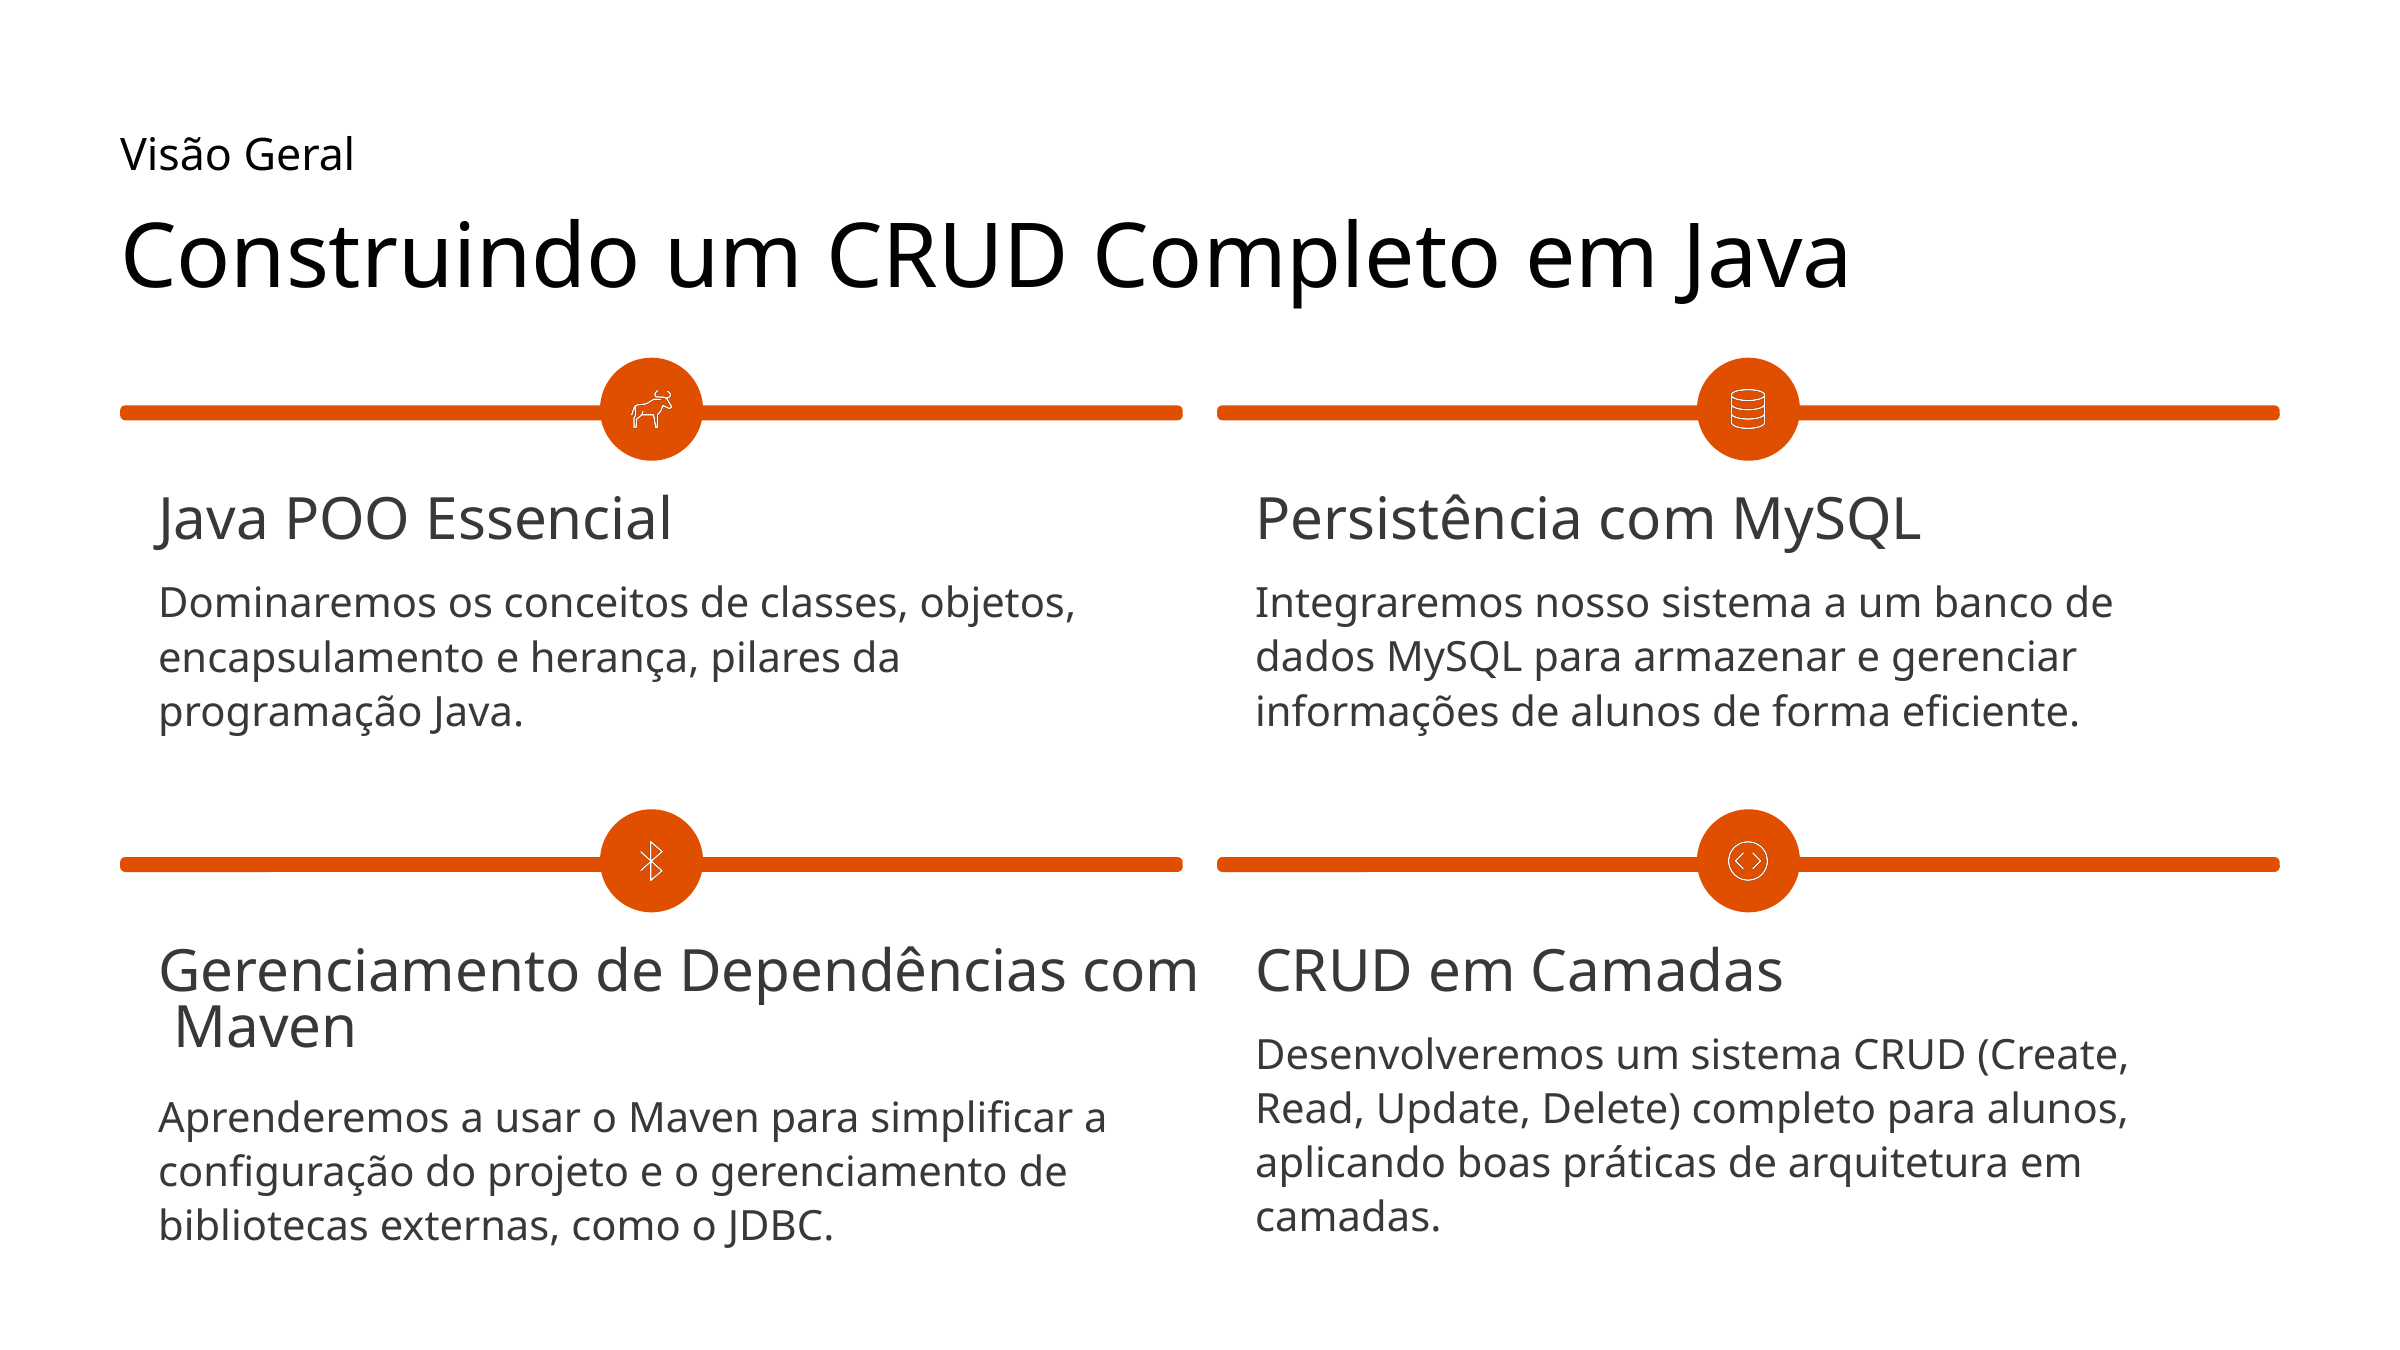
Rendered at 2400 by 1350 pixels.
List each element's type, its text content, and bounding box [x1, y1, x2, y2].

text_box Java POO Essencial [158, 495, 609, 552]
text_box Desenvolveremos um sistema CRUD (Create, Read, Update, Delete) completo para alunos, aplicando boas práticas de arquitetura em camadas. [1255, 1023, 2242, 1189]
text_box Gerenciamento de Dependências com Maven [158, 946, 1056, 1003]
text_box [1696, 357, 1801, 461]
text_box [600, 809, 704, 913]
text_box [703, 857, 1183, 872]
text_box Construindo um CRUD Completo em Java [120, 193, 1779, 307]
picture [1727, 387, 1770, 431]
picture [630, 387, 673, 431]
text_box [1217, 857, 1697, 873]
text_box [600, 357, 704, 461]
text_box CRUD em Camadas [1255, 946, 1706, 1003]
text_box [1799, 405, 2280, 421]
text_box Dominaremos os conceitos de classes, objetos, encapsulamento e herança, pilares da programação Java. [158, 572, 1145, 682]
text_box Persistência com MySQL [1255, 495, 1747, 552]
text_box Aprenderemos a usar o Maven para simplificar a configuração do projeto e o gerenciamento de bibliotecas externas, como o JDBC. [158, 1086, 1145, 1252]
text_box [1217, 419, 2280, 775]
text_box [1799, 857, 2280, 872]
text_box Visão Geral [120, 123, 571, 180]
text_box [702, 405, 1183, 421]
text_box [1217, 871, 2280, 1227]
text_box Integraremos nosso sistema a um banco de dados MySQL para armazenar e gerenciar informações de alunos de forma eficiente. [1255, 571, 2242, 737]
text_box [120, 405, 601, 421]
text_box [120, 871, 1183, 1227]
text_box [120, 419, 1183, 775]
text_box [1217, 405, 1698, 421]
text_box [1696, 809, 1801, 913]
picture [1727, 839, 1770, 882]
picture [630, 839, 673, 882]
text_box [120, 857, 601, 873]
